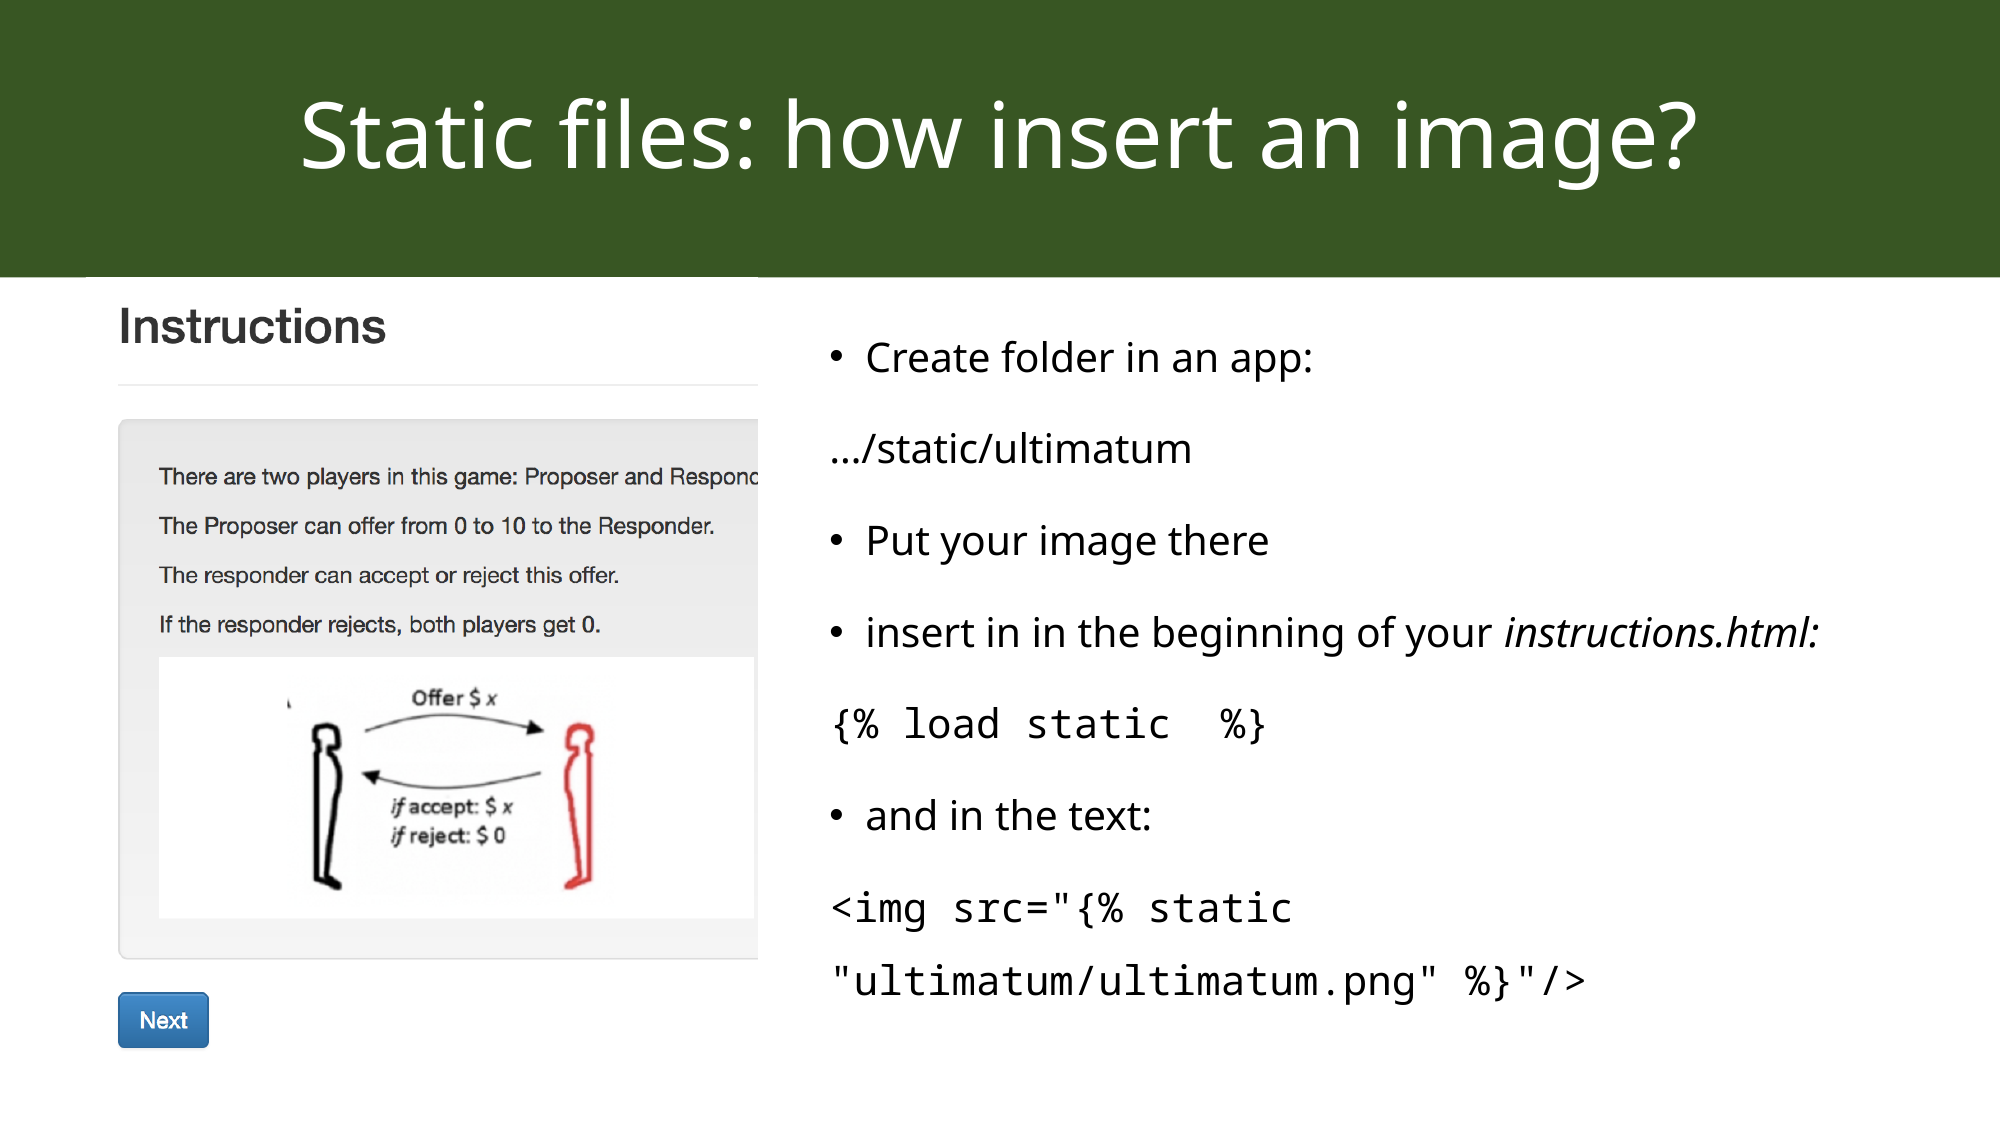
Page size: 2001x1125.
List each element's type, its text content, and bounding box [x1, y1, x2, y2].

picture [85, 277, 758, 1061]
title Static files: how insert an image? [0, 0, 2000, 278]
list Create folder in an app: …/static/ultimatum Put your image there insert in in the beginning of your instructions.html: {% load static %} and in the text: <img src="{% static "ultimatum/ultimatum.png" %}"/> [814, 299, 1863, 1014]
